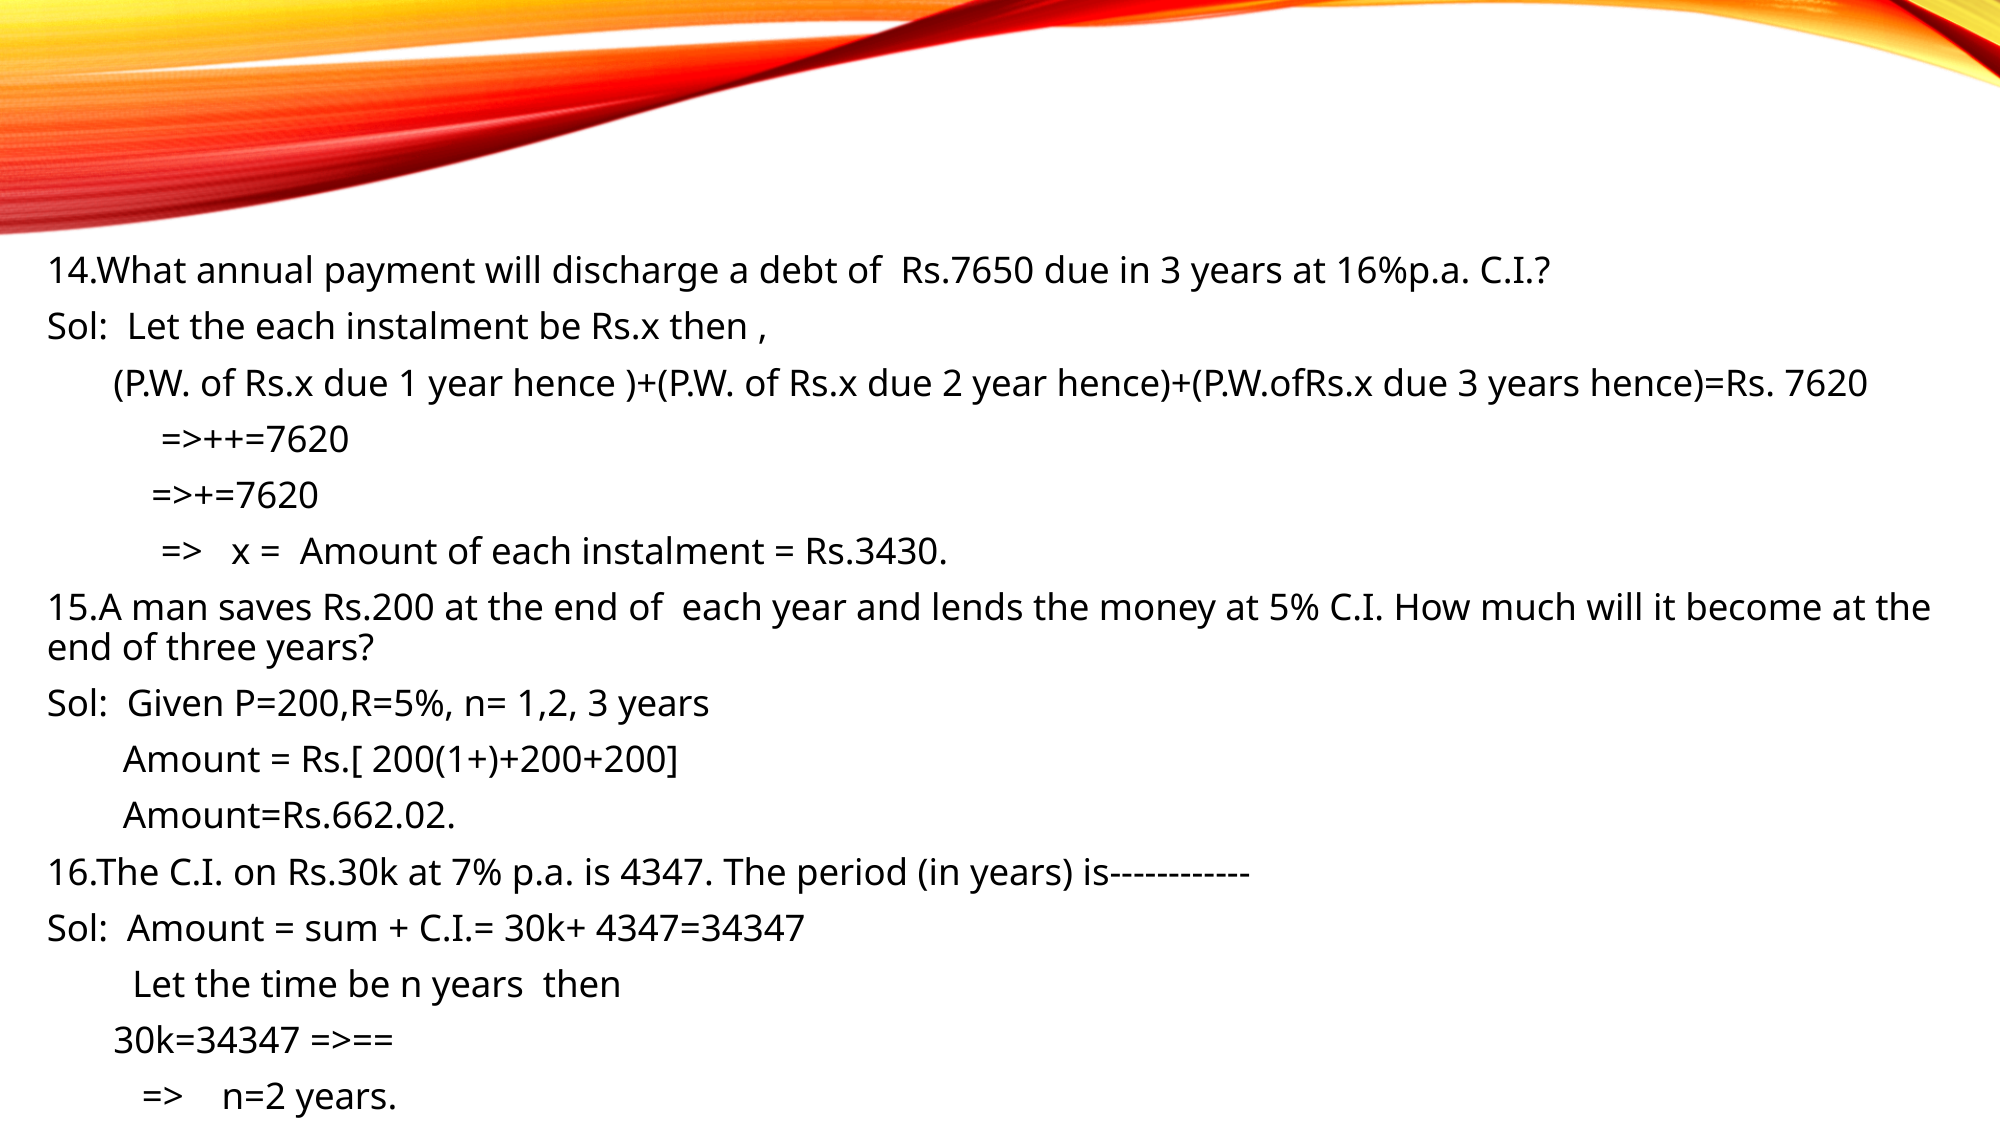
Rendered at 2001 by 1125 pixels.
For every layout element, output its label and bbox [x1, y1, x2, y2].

picture [0, 0, 2000, 237]
